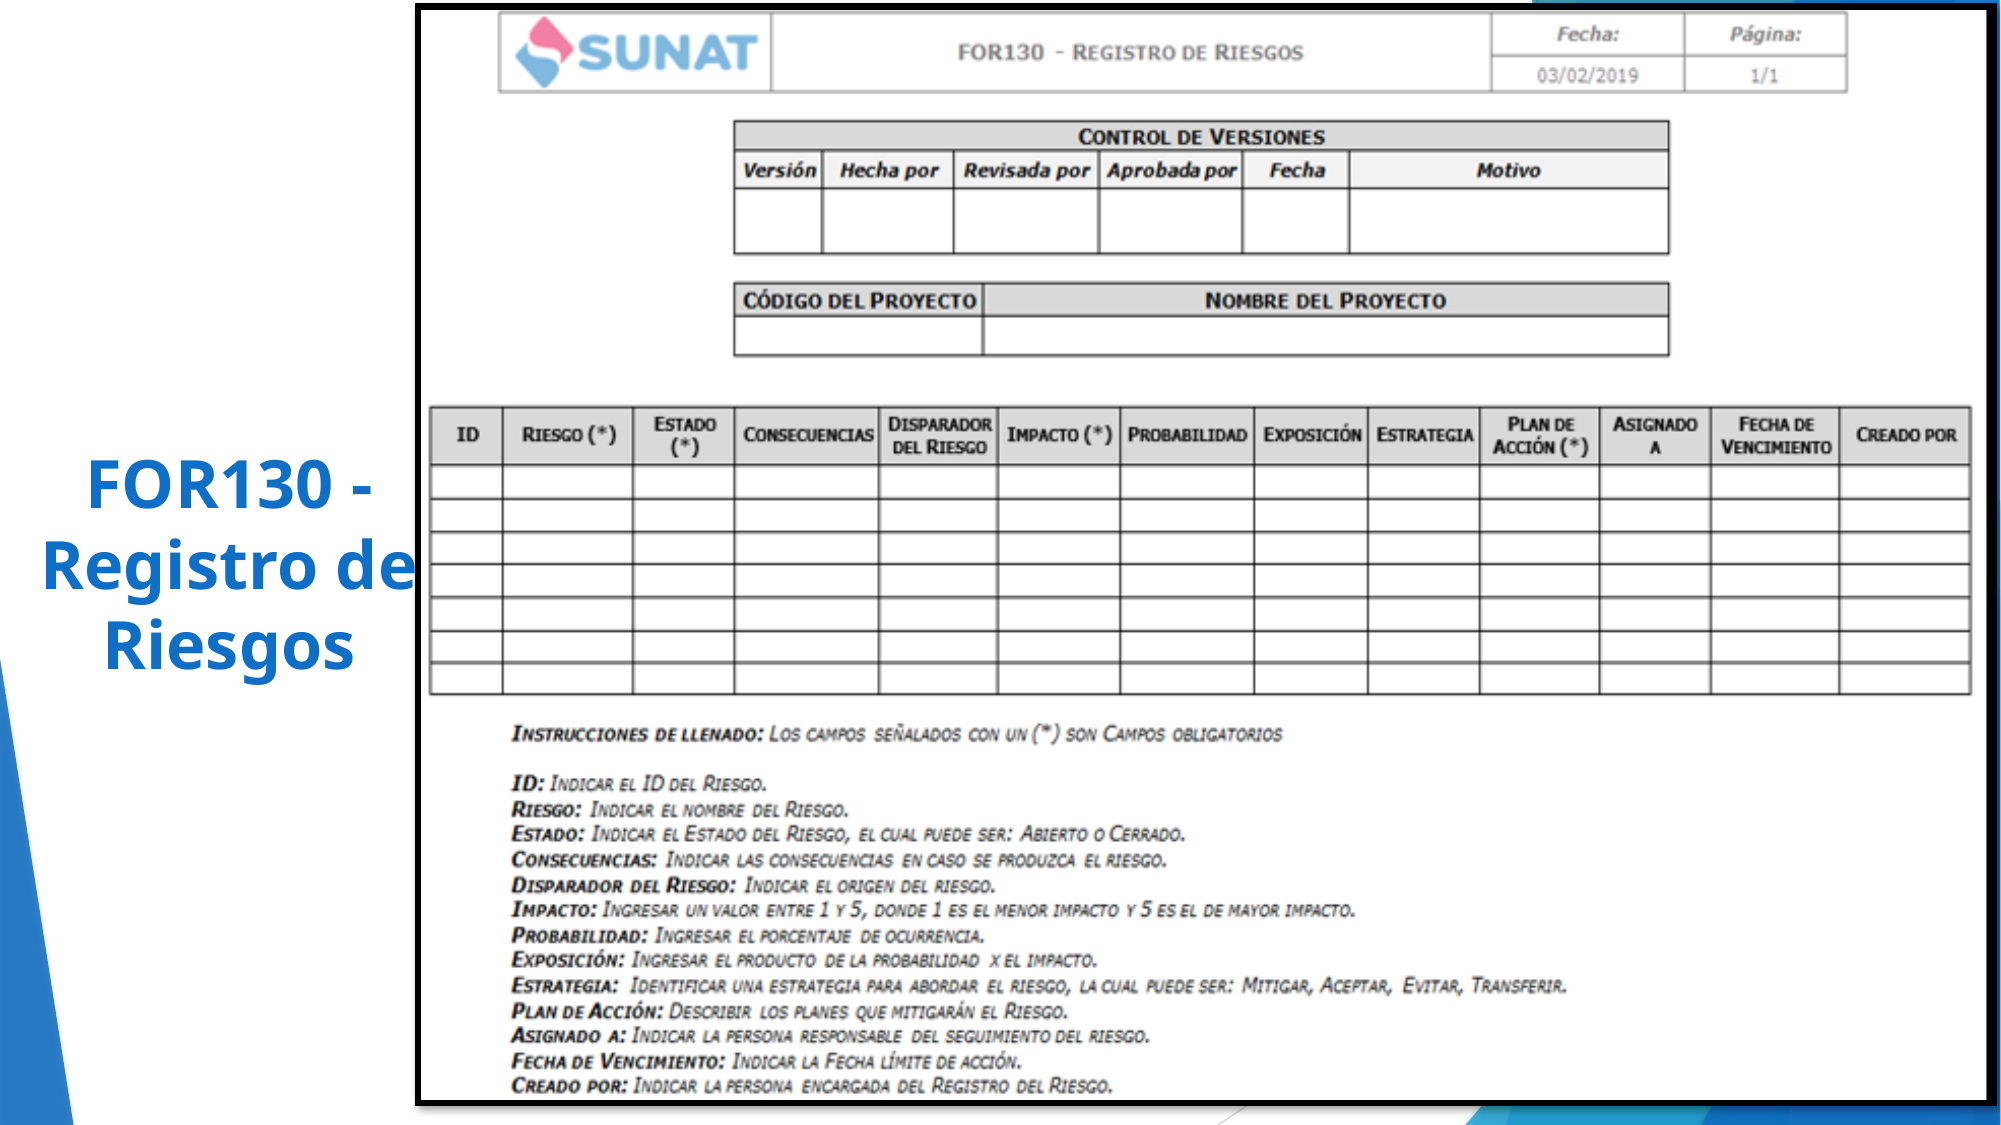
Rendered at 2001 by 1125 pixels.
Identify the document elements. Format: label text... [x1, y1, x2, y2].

picture [420, 9, 1991, 1101]
title FOR130 - Registro de Riesgos [0, 391, 413, 734]
